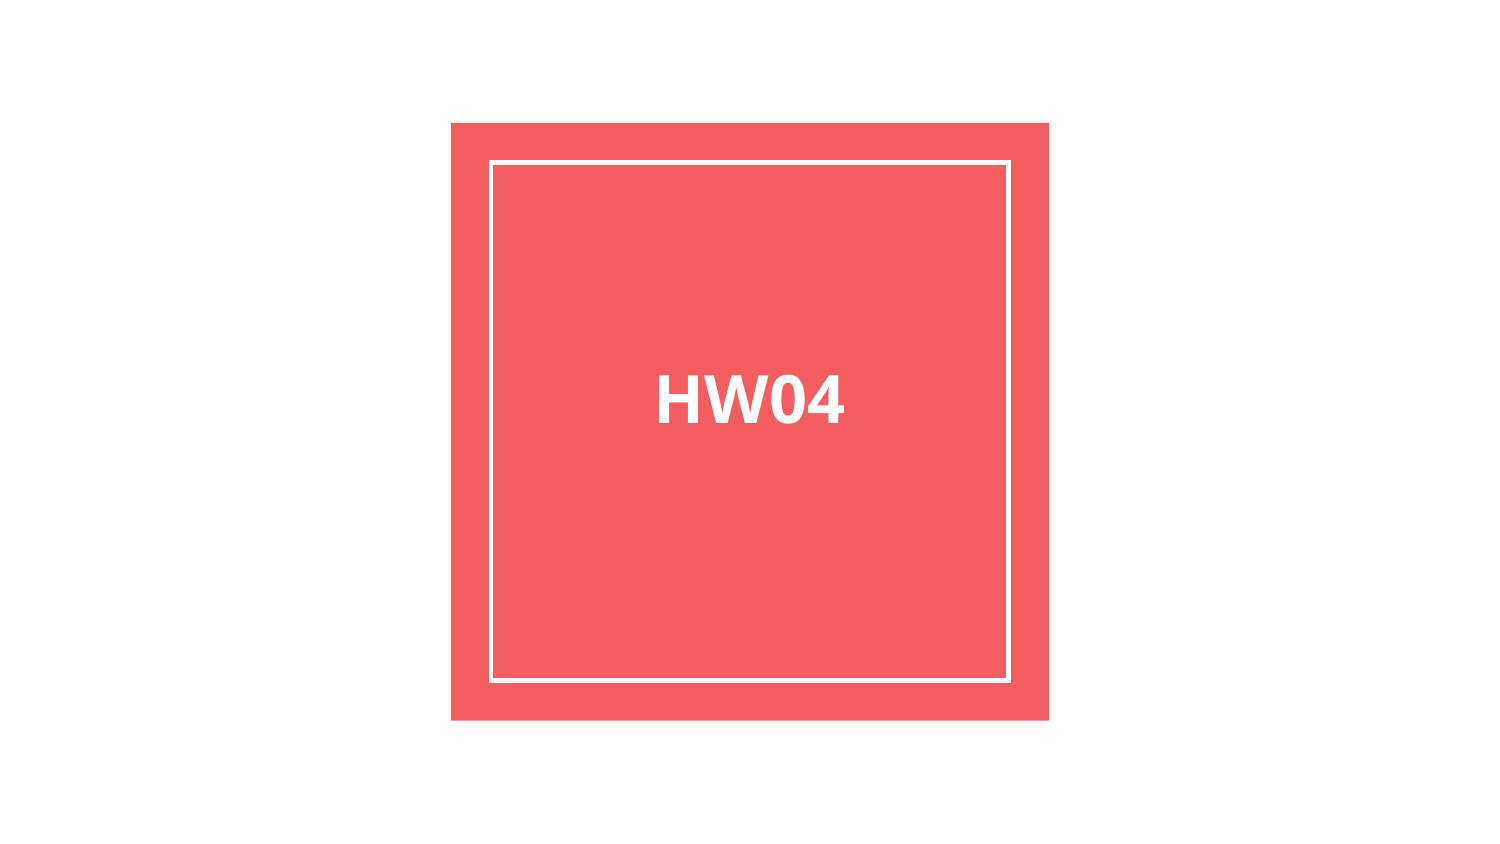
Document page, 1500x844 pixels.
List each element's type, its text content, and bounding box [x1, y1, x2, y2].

title HW04 [507, 266, 992, 527]
